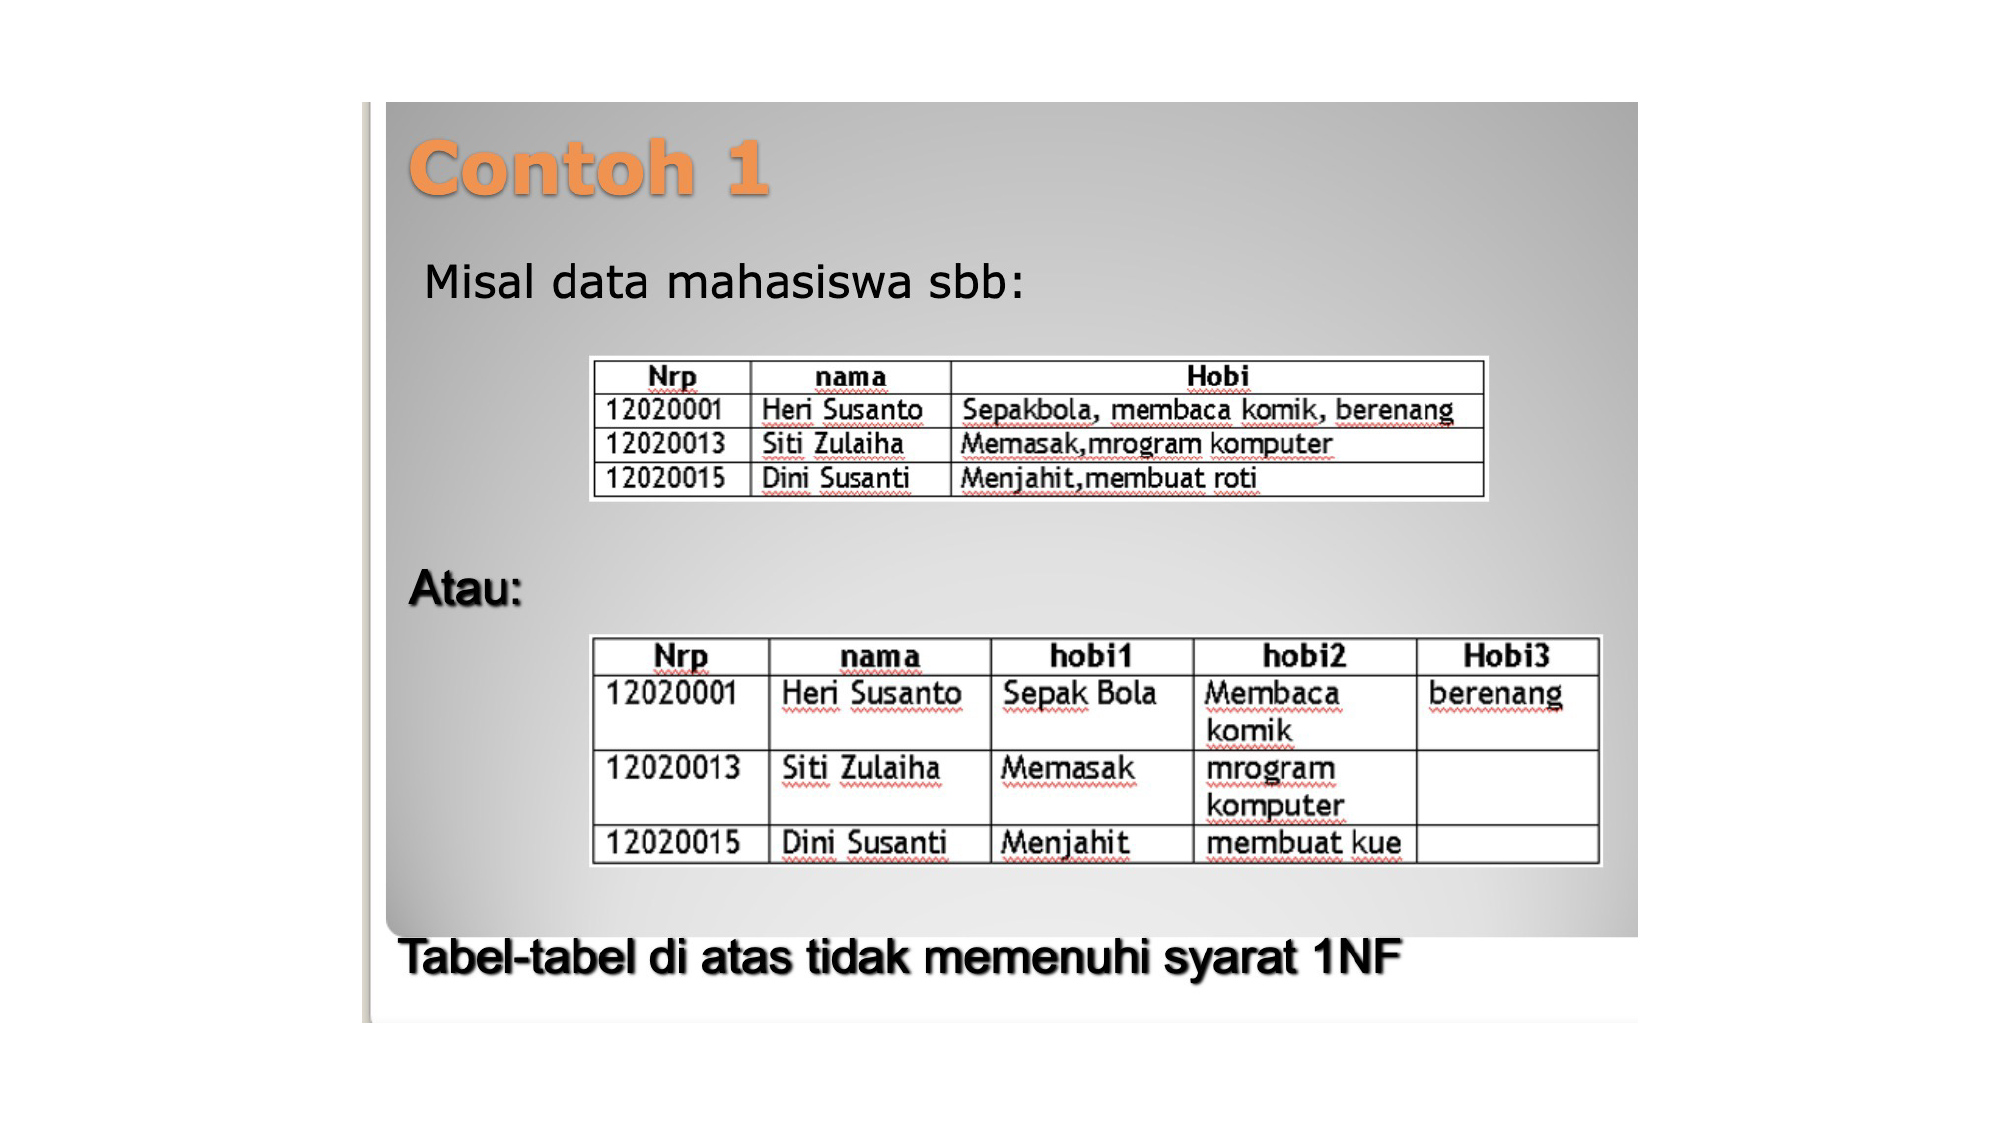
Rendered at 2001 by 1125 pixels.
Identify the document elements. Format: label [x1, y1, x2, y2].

picture [362, 102, 1638, 1023]
